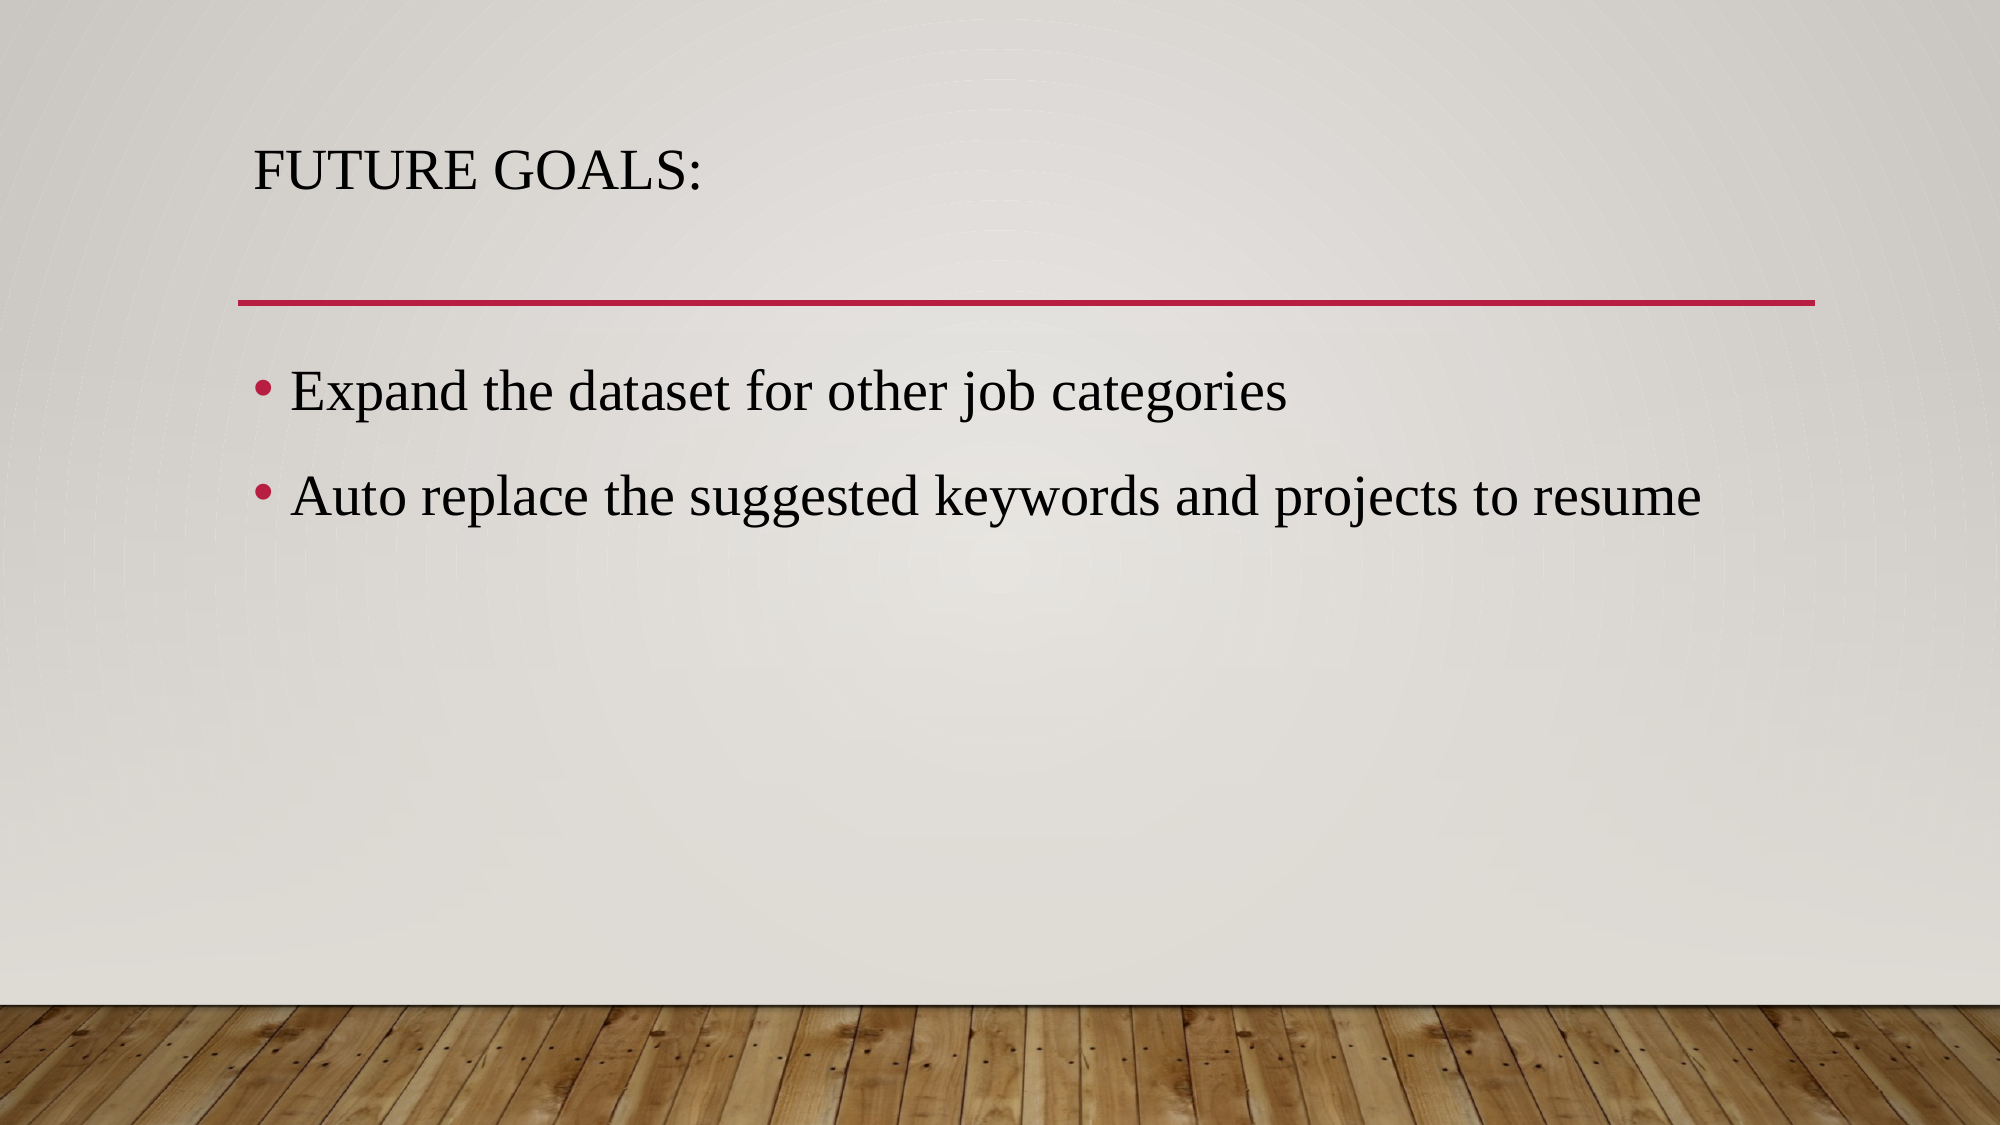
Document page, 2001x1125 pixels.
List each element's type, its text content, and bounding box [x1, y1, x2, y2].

list Expand the dataset for other job categories Auto replace the suggested keywords and projects to resume [238, 330, 1814, 897]
title Future goals: [238, 131, 1814, 305]
picture [0, 1005, 2000, 1125]
